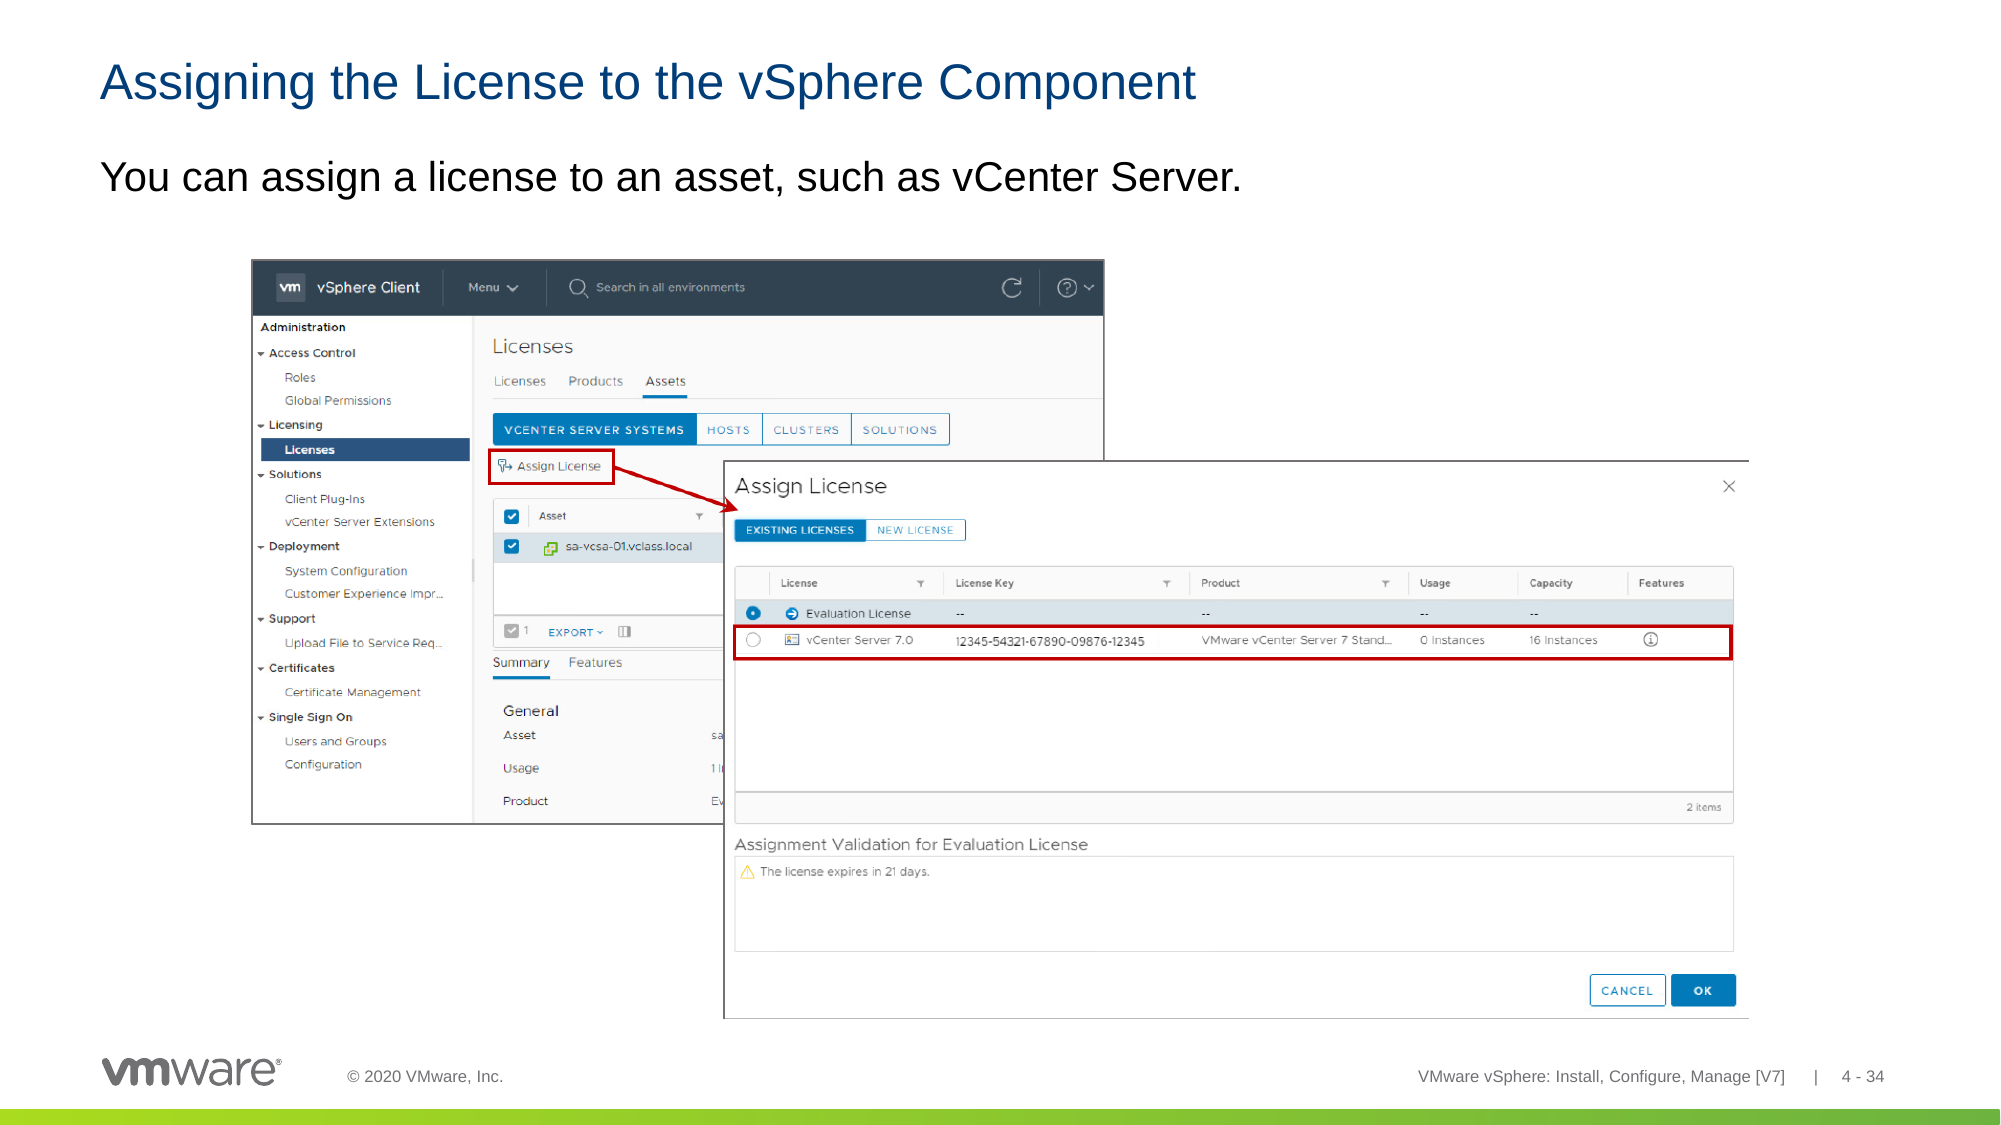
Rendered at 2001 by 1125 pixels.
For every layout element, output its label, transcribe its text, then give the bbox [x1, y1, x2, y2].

list You can assign a license to an asset, such as vCenter Server. [99, 149, 1900, 247]
footer VMware vSphere: Install, Configure, Manage [V7] | 4 - 34 [545, 1060, 1900, 1110]
title Assigning the License to the vSphere Component [99, 54, 1900, 113]
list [251, 259, 1749, 1020]
